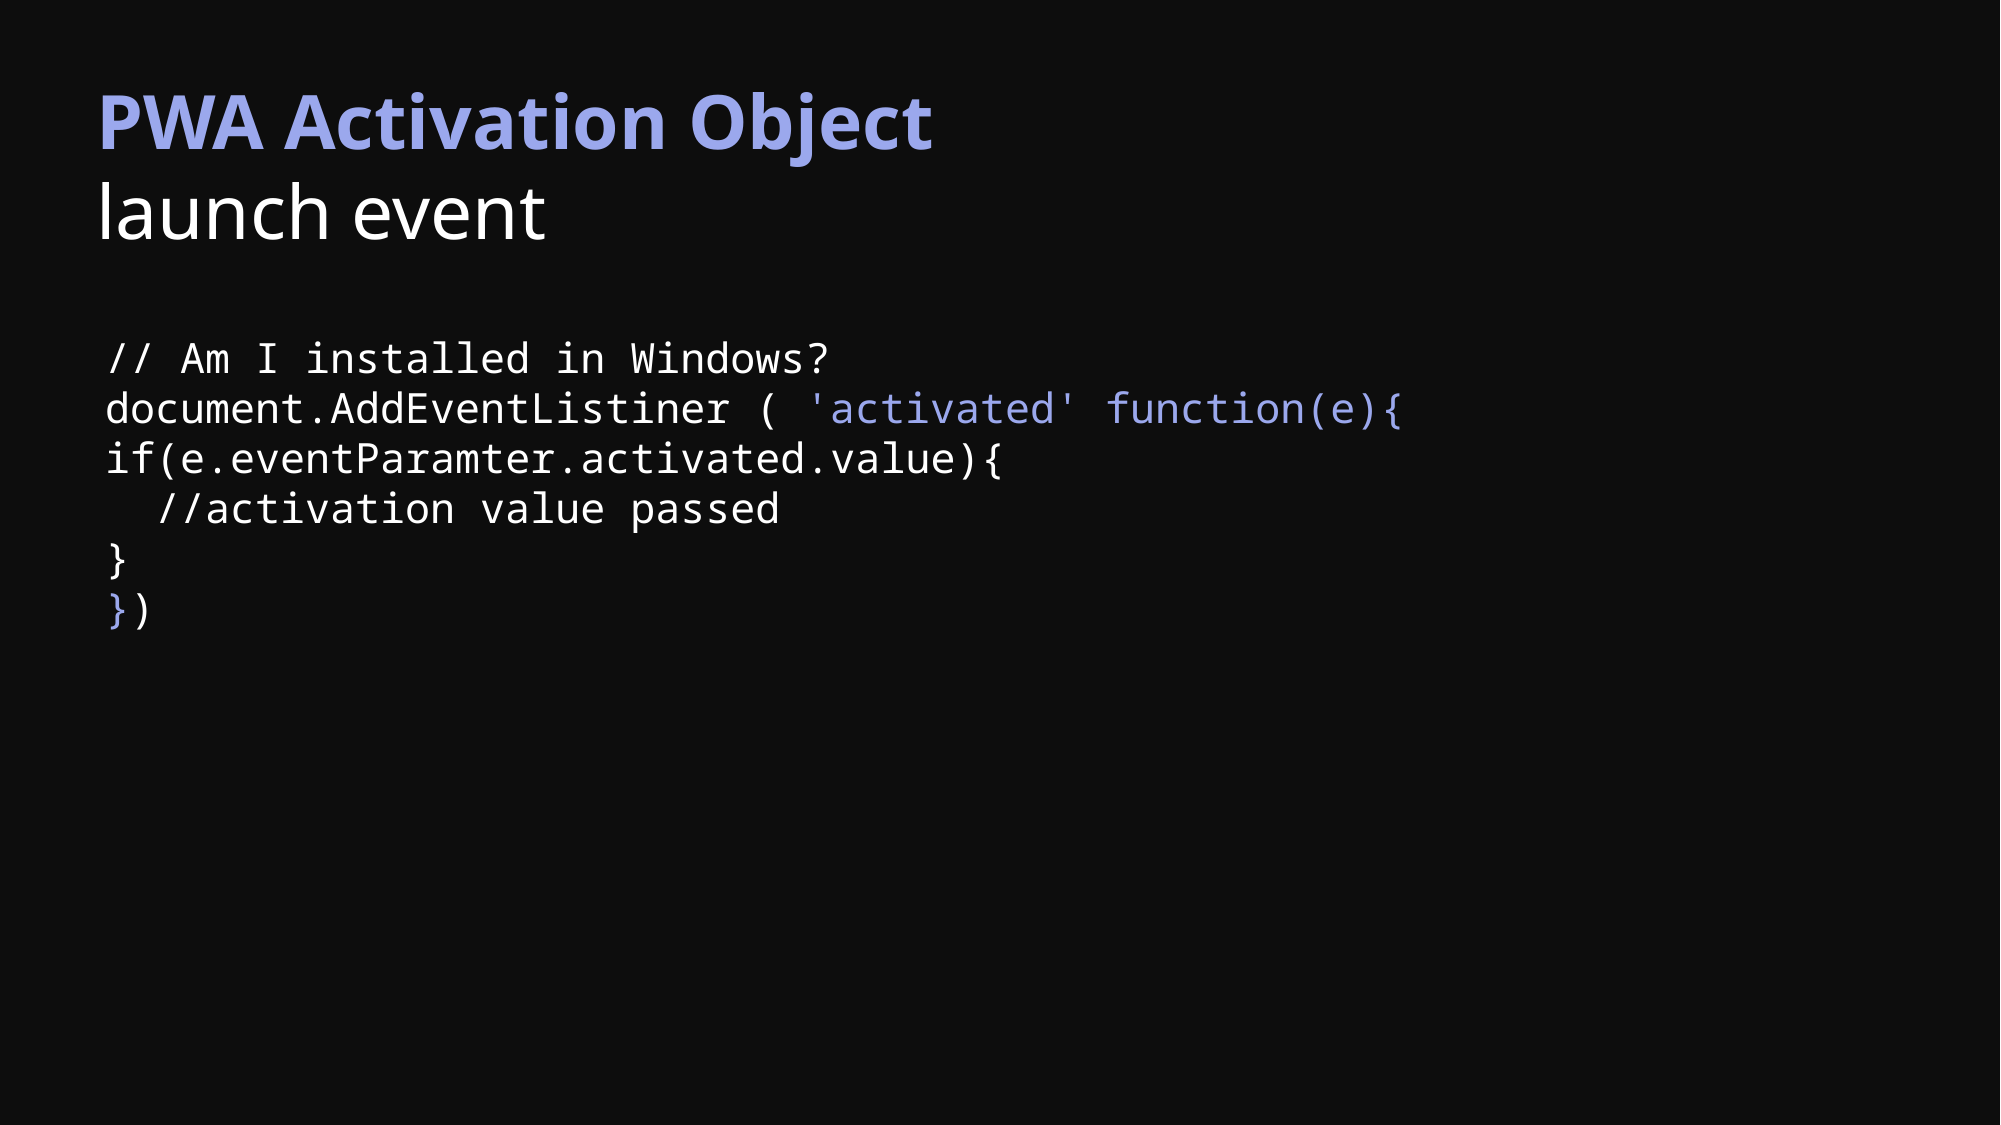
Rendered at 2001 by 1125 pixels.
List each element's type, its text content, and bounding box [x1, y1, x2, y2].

text_box // Am I installed in Windows? document.AddEventListiner ( 'activated' function(e){ if(e.eventParamter.activated.value){ //activation value passed } }) [0, 256, 2000, 1018]
title PWA Activation Object launch event [96, 75, 1904, 257]
